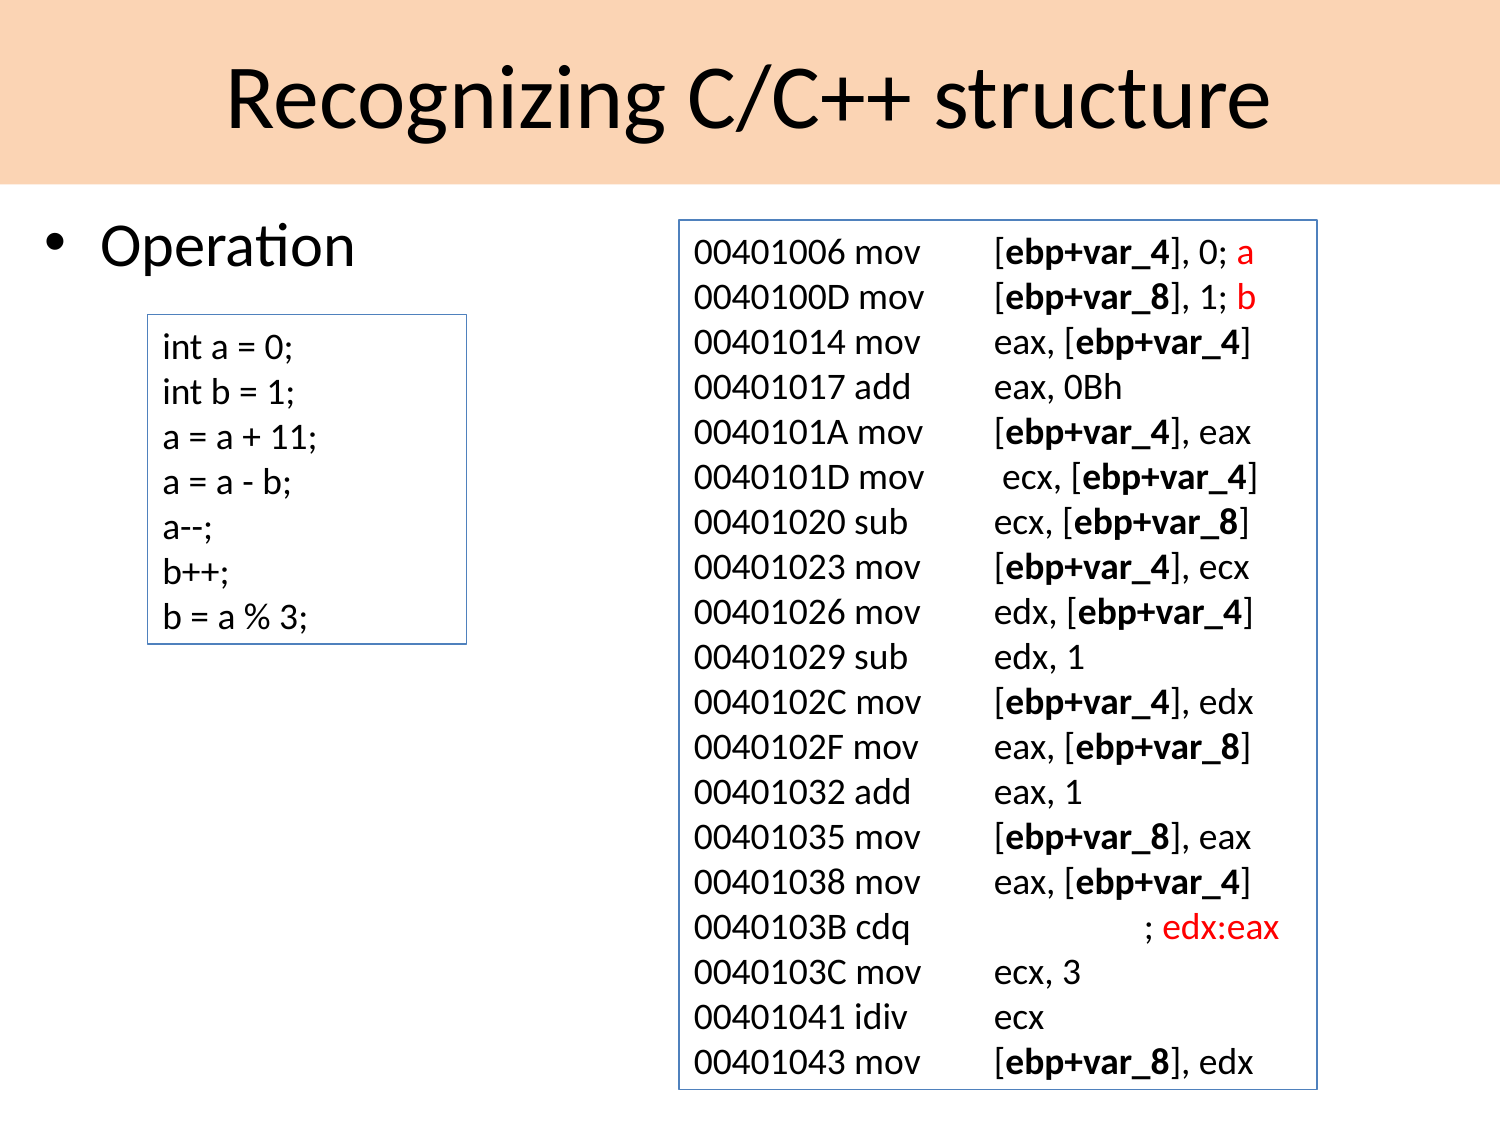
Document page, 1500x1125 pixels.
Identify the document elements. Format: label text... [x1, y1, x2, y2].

text_box 00401006 mov [ebp+var_4], 0; a 0040100D mov [ebp+var_8], 1; b 00401014 mov eax, [ebp+var_4] 00401017 add eax, 0Bh 0040101A mov [ebp+var_4], eax 0040101D mov ecx, [ebp+var_4] 00401020 sub ecx, [ebp+var_8] 00401023 mov [ebp+var_4], ecx 00401026 mov edx, [ebp+var_4] 00401029 sub edx, 1 0040102C mov [ebp+var_4], edx 0040102F mov eax, [ebp+var_8] 00401032 add eax, 1 00401035 mov [ebp+var_8], eax 00401038 mov eax, [ebp+var_4] 0040103B cdq ; edx:eax 0040103C mov ecx, 3 00401041 idiv ecx 00401043 mov [ebp+var_8], edx [679, 219, 1317, 1090]
text_box int a = 0; int b = 1; a = a + 11; a = a - b; a--; b++; b = a % 3; [147, 314, 467, 645]
text_box Operation [29, 196, 1471, 1035]
text_box Recognizing C/C++ structure [0, 0, 1500, 185]
